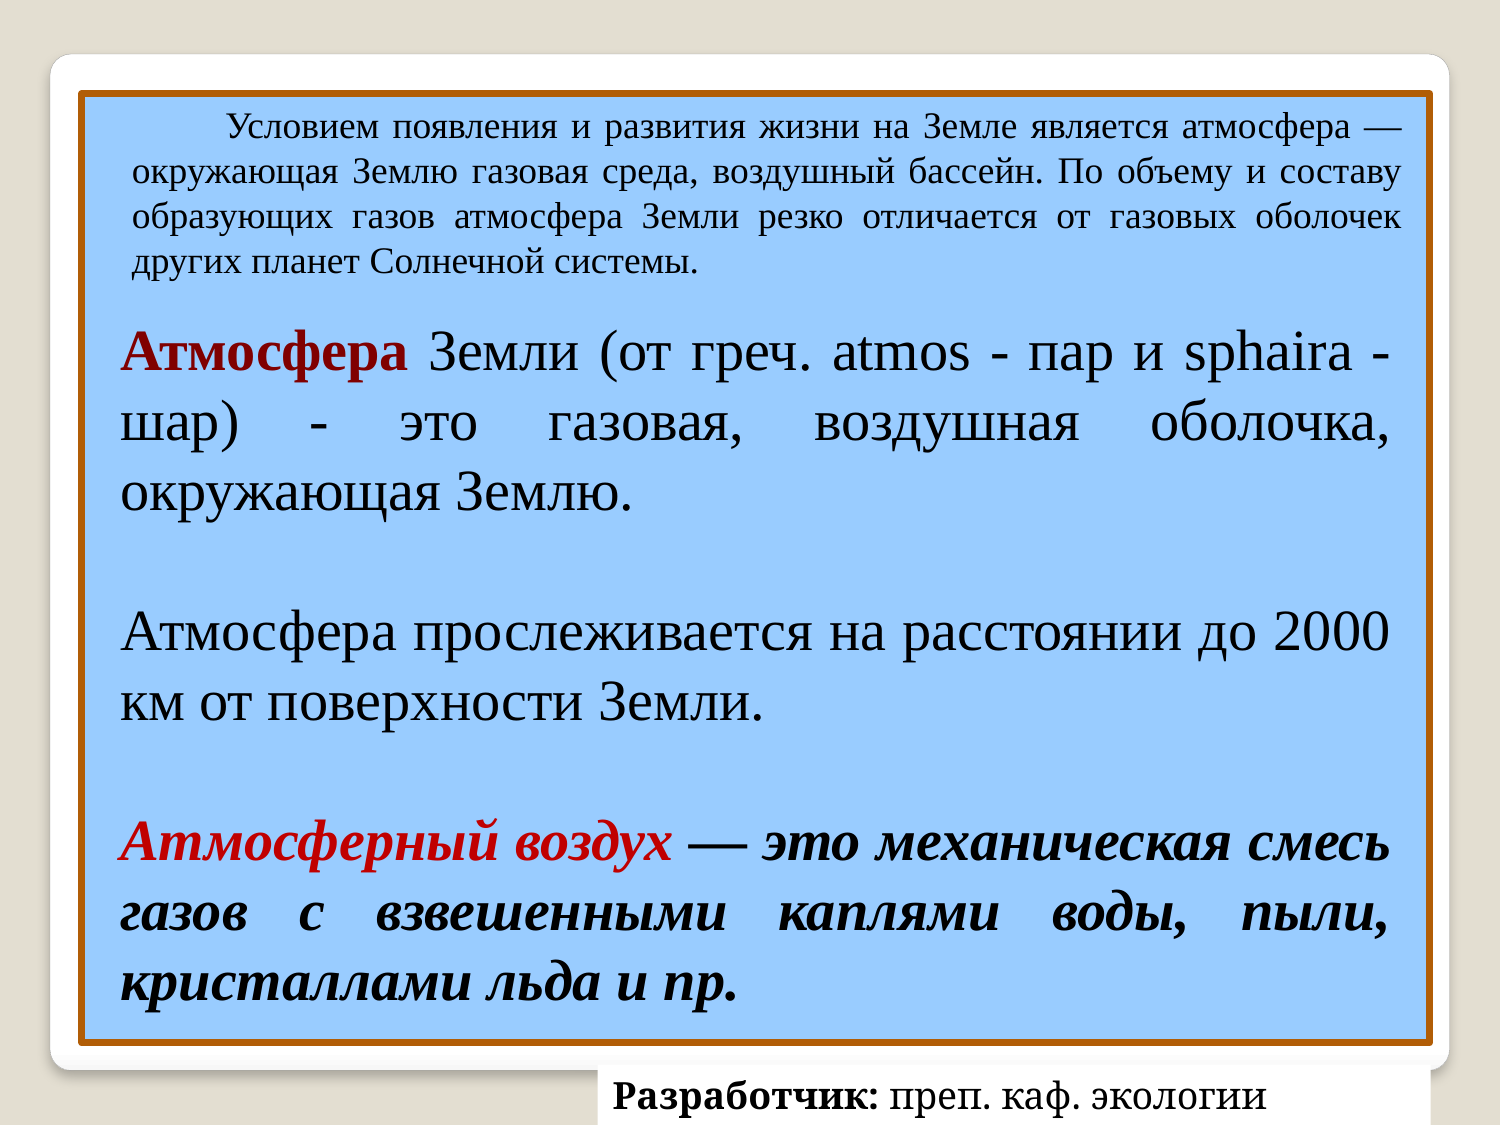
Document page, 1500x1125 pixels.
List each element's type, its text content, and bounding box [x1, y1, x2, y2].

text_box Условием появления и развития жизни на Земле является атмосфера — окружающая Землю газовая среда, воздушный бассейн. По объему и составу образующих газов атмосфера Земли резко отличается от газовых оболочек других планет Солнечной системы. [117, 93, 1418, 289]
text_box Атмосфера Земли (от греч. atmos - пар и sphaira -шар) - это газовая, воздушная оболочка, окружающая Землю. Атмосфера прослеживается на расстоянии до 2000 км от поверхности Земли. Атмосферный воздух — это механическая смесь газов с взвешенными каплями воды, пыли, кристаллами льда и пр. [105, 304, 1407, 1020]
text_box [78, 90, 1433, 1046]
text_box Разработчик: преп. каф. экологии Кирвель П.И. [597, 1064, 1431, 1125]
